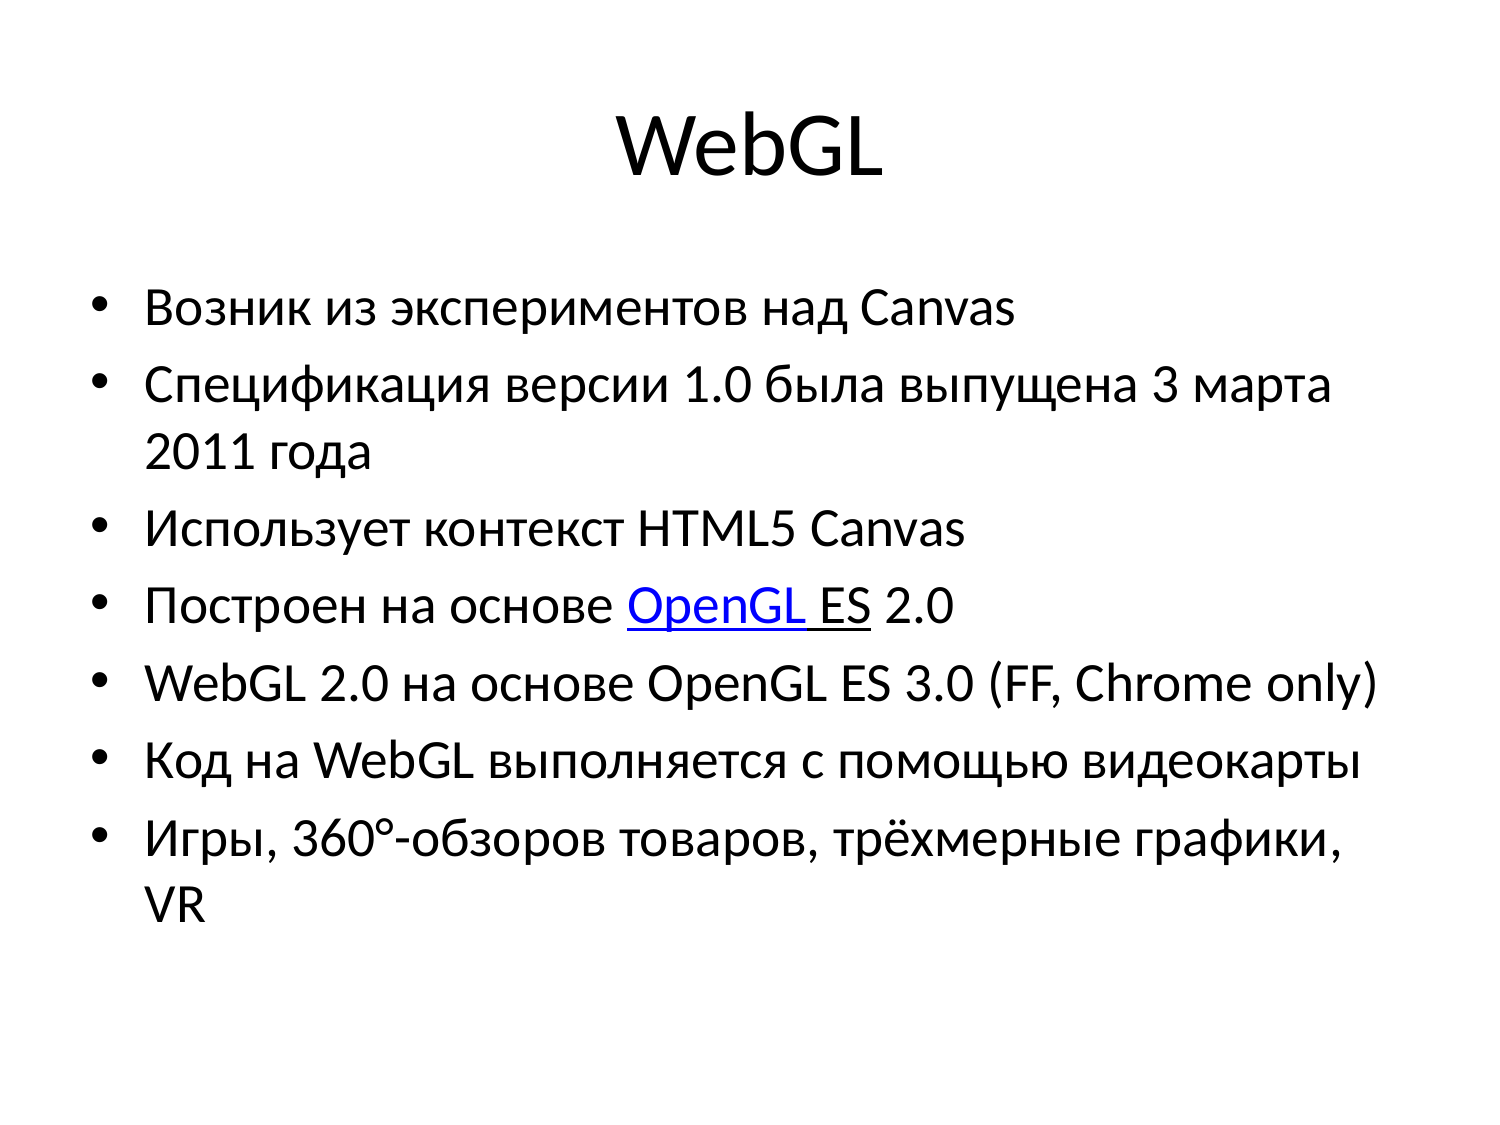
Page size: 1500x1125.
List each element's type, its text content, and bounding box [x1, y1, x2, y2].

title WebGL [75, 45, 1425, 233]
list Возник из экспериментов над Canvas Спецификация версии 1.0 была выпущена 3 марта 2011 года Использует контекст HTML5 Canvas Построен на основе OpenGL ES 2.0 WebGL 2.0 на основе OpenGL ES 3.0 (FF, Chrome only) Код на WebGL выполняется с помощью видеокарты Игры, 360°-обзоров товаров, трёхмерные графики, VR [75, 262, 1425, 1005]
